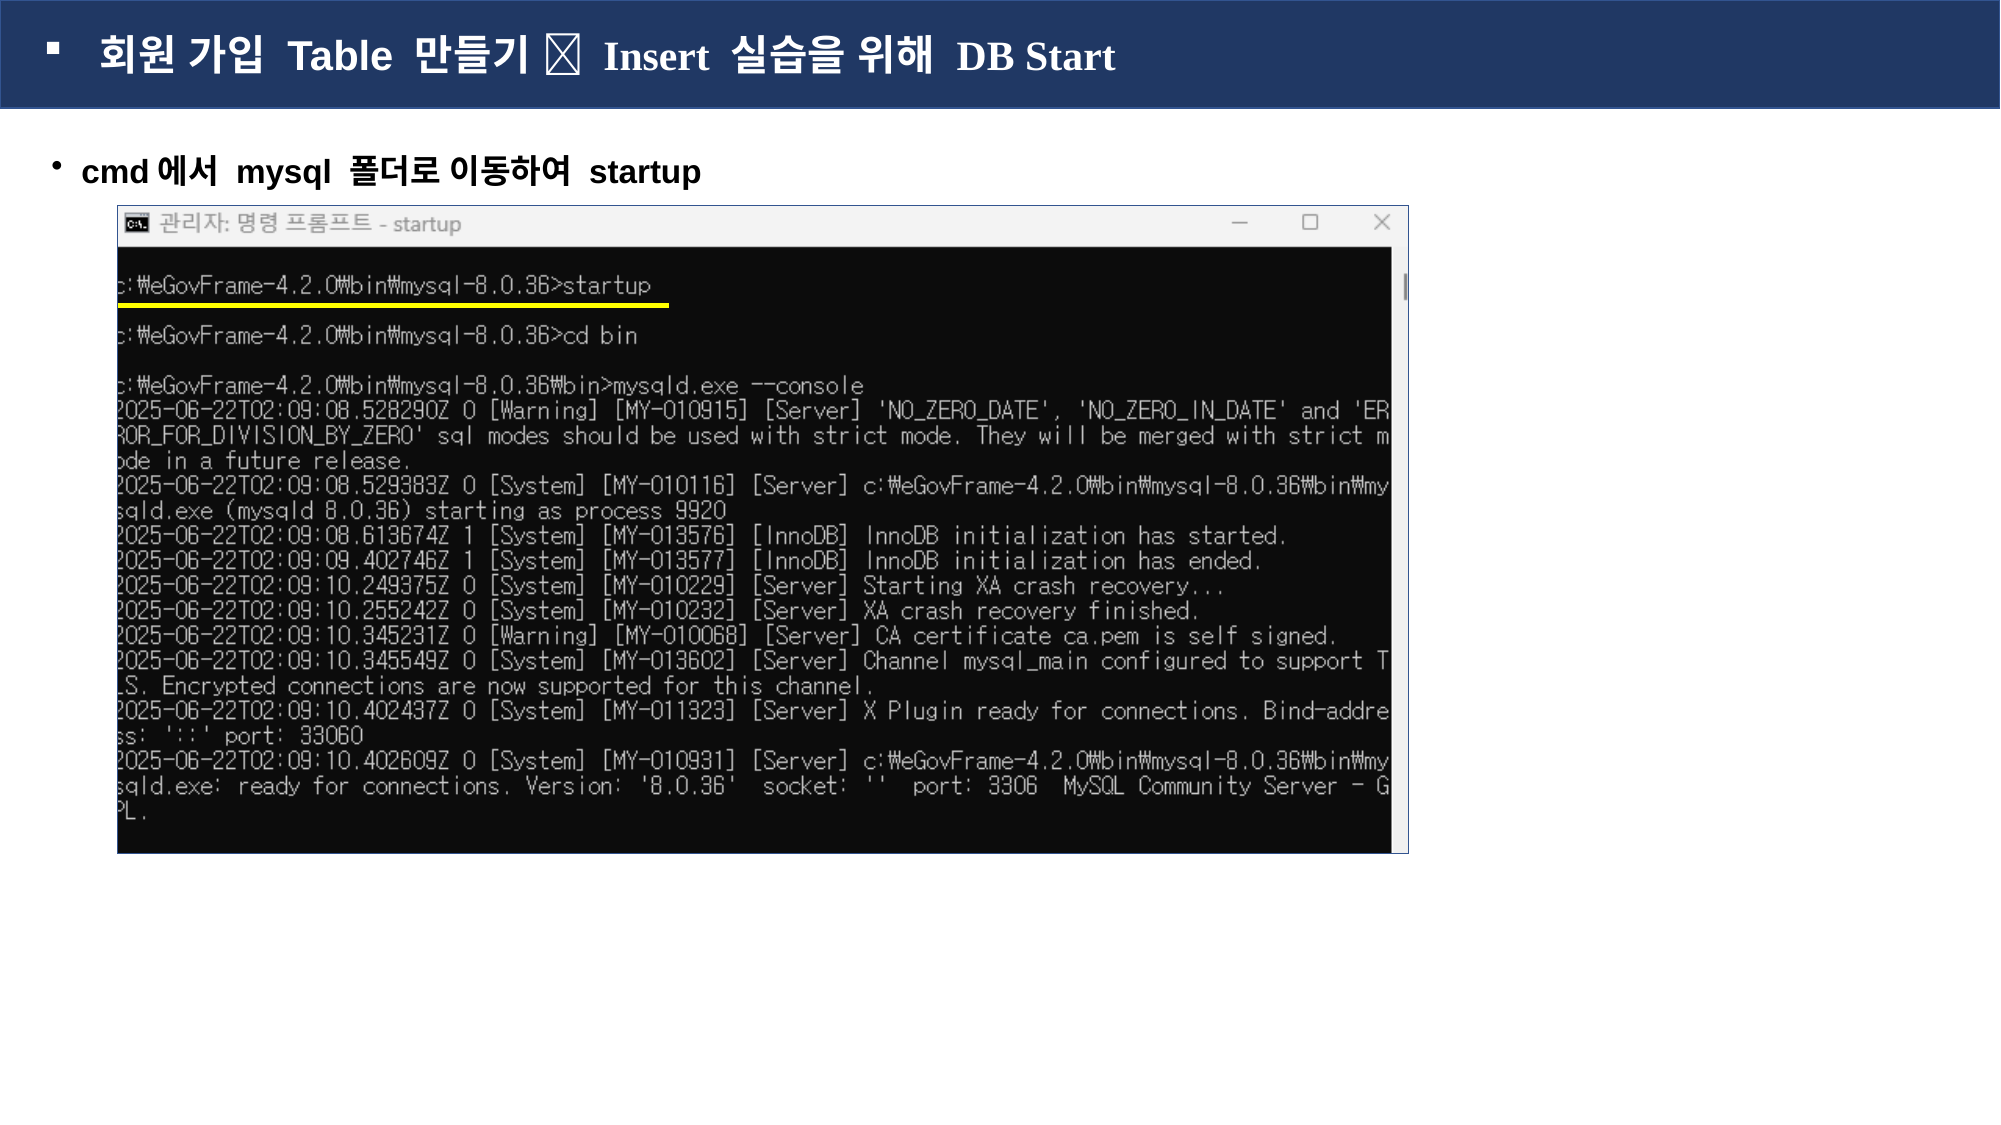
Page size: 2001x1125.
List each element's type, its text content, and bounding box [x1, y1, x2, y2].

picture [117, 205, 1409, 854]
text_box cmd에서 mysql 폴더로 이동하여 startup [36, 122, 1942, 198]
text_box 회원 가입 Table 만들기  Insert 실습을 위해 DB Start [0, 0, 2000, 109]
